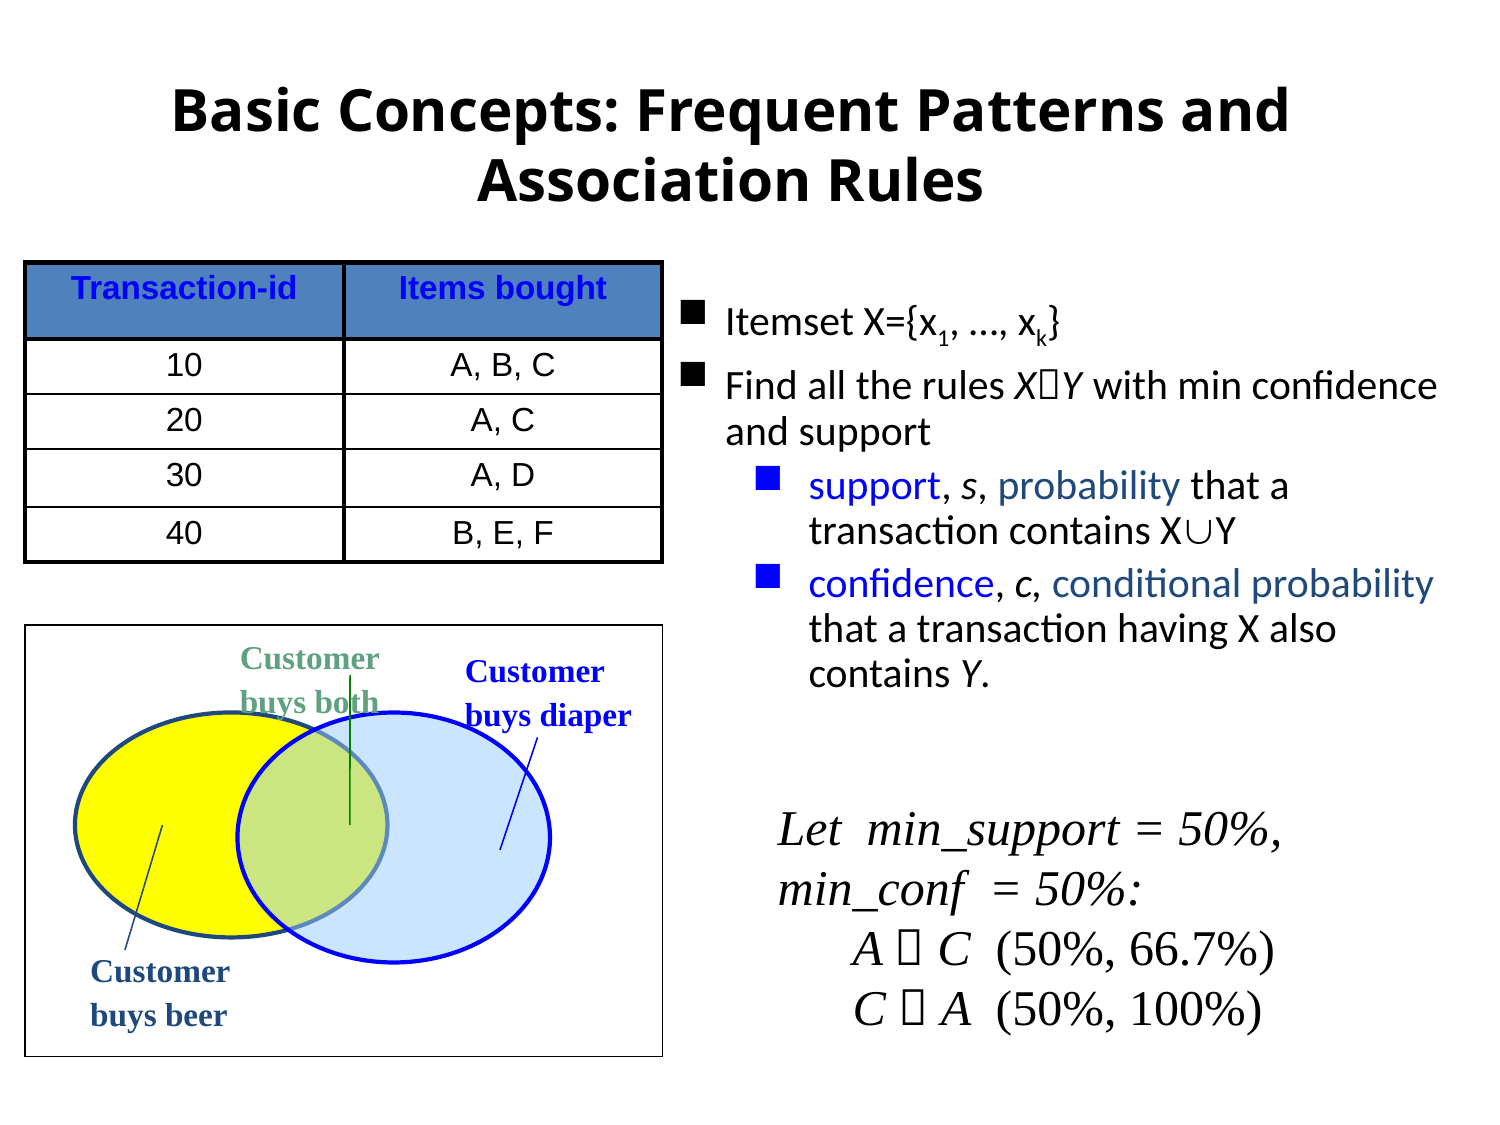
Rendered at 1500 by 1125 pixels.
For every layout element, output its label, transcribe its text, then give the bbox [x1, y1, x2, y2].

text_box Let min_support = 50%, min_conf = 50%: A  C (50%, 66.7%) C  A (50%, 100%) [762, 787, 1431, 1050]
table_cell A, C [346, 395, 660, 448]
title Basic Concepts: Frequent Patterns and Association Rules [75, 65, 1388, 216]
table_cell B, E, F [346, 508, 660, 560]
list Itemset X={x1, …, xk} Find all the rules XY with min confidence and support support, s, probability that a transaction contains XY confidence, c, conditional probability that a transaction having X also contains Y. [662, 287, 1475, 731]
table_header Items bought [346, 265, 660, 337]
table_cell 20 [27, 395, 342, 448]
table_cell 40 [27, 508, 342, 560]
table_cell A, D [346, 450, 660, 506]
table_cell A, B, C [346, 341, 660, 393]
table_cell 10 [27, 341, 342, 393]
table_header Transaction-id [27, 265, 342, 337]
table_cell 30 [27, 450, 342, 506]
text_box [24, 624, 663, 1057]
